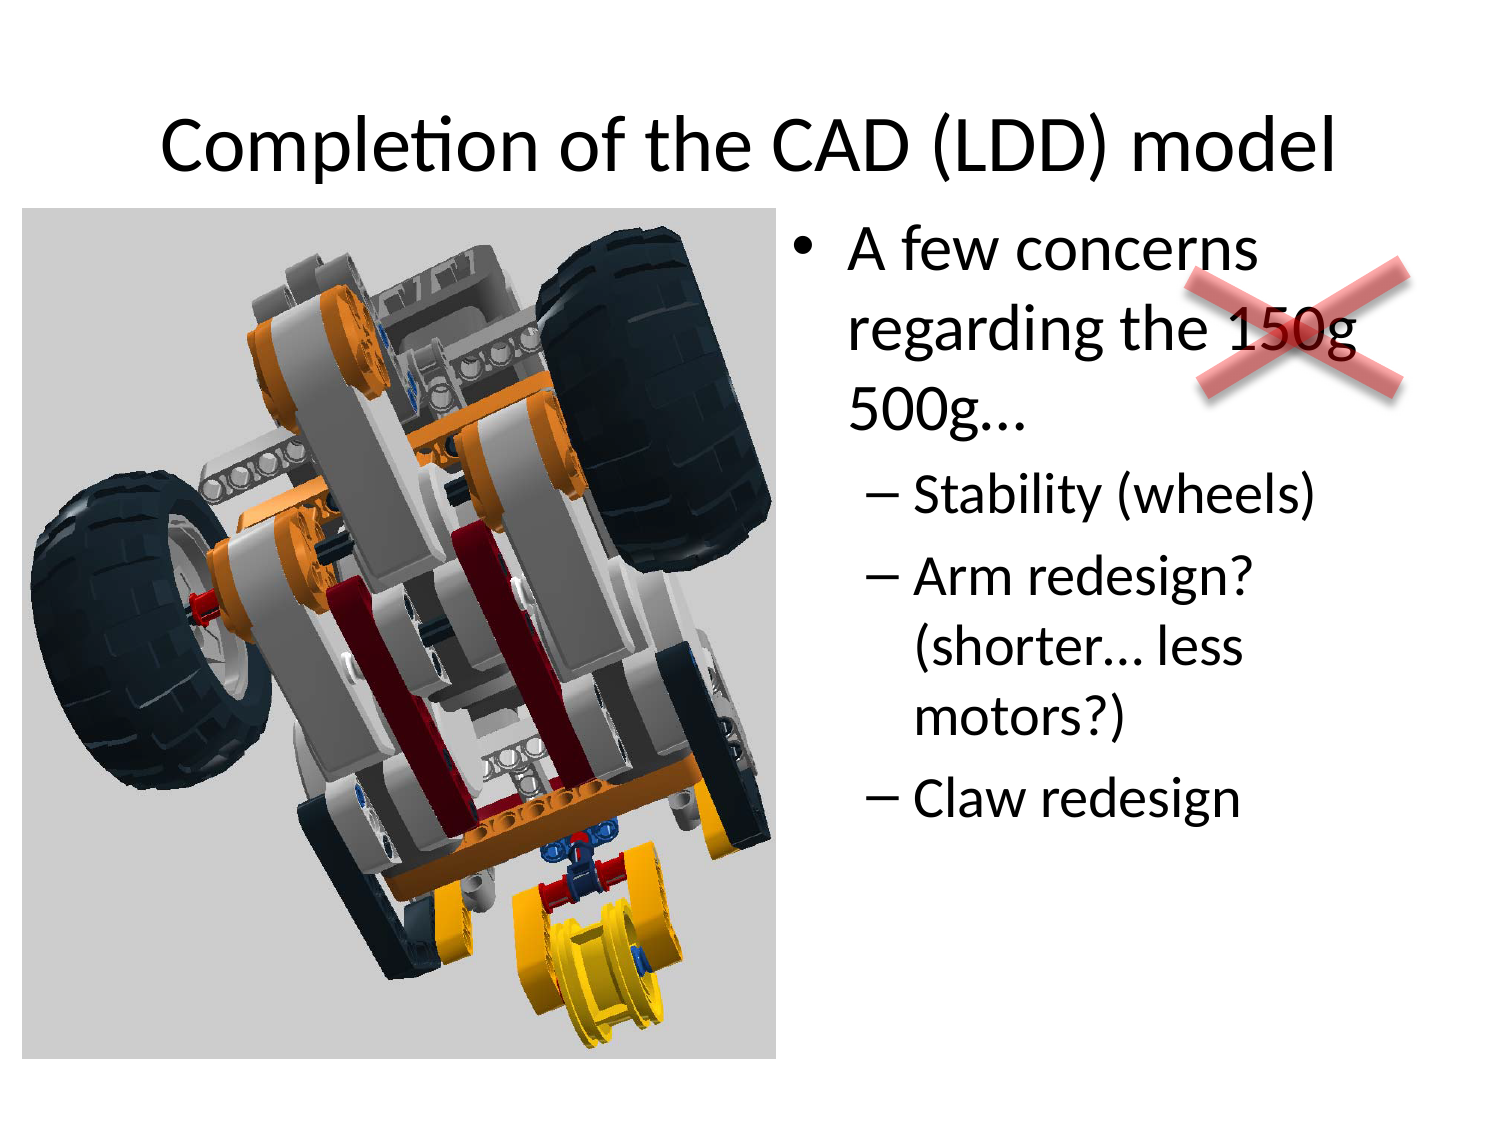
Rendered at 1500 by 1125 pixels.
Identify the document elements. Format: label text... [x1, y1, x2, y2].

list A few concerns regarding the 150g 500g… Stability (wheels) Arm redesign? (shorter… less motors?) Claw redesign [779, 196, 1438, 1049]
picture [21, 207, 776, 1059]
text_box [1308, 339, 1406, 402]
text_box [1181, 263, 1293, 333]
title Completion of the CAD (LDD) model [75, 45, 1425, 233]
text_box [1193, 253, 1413, 402]
